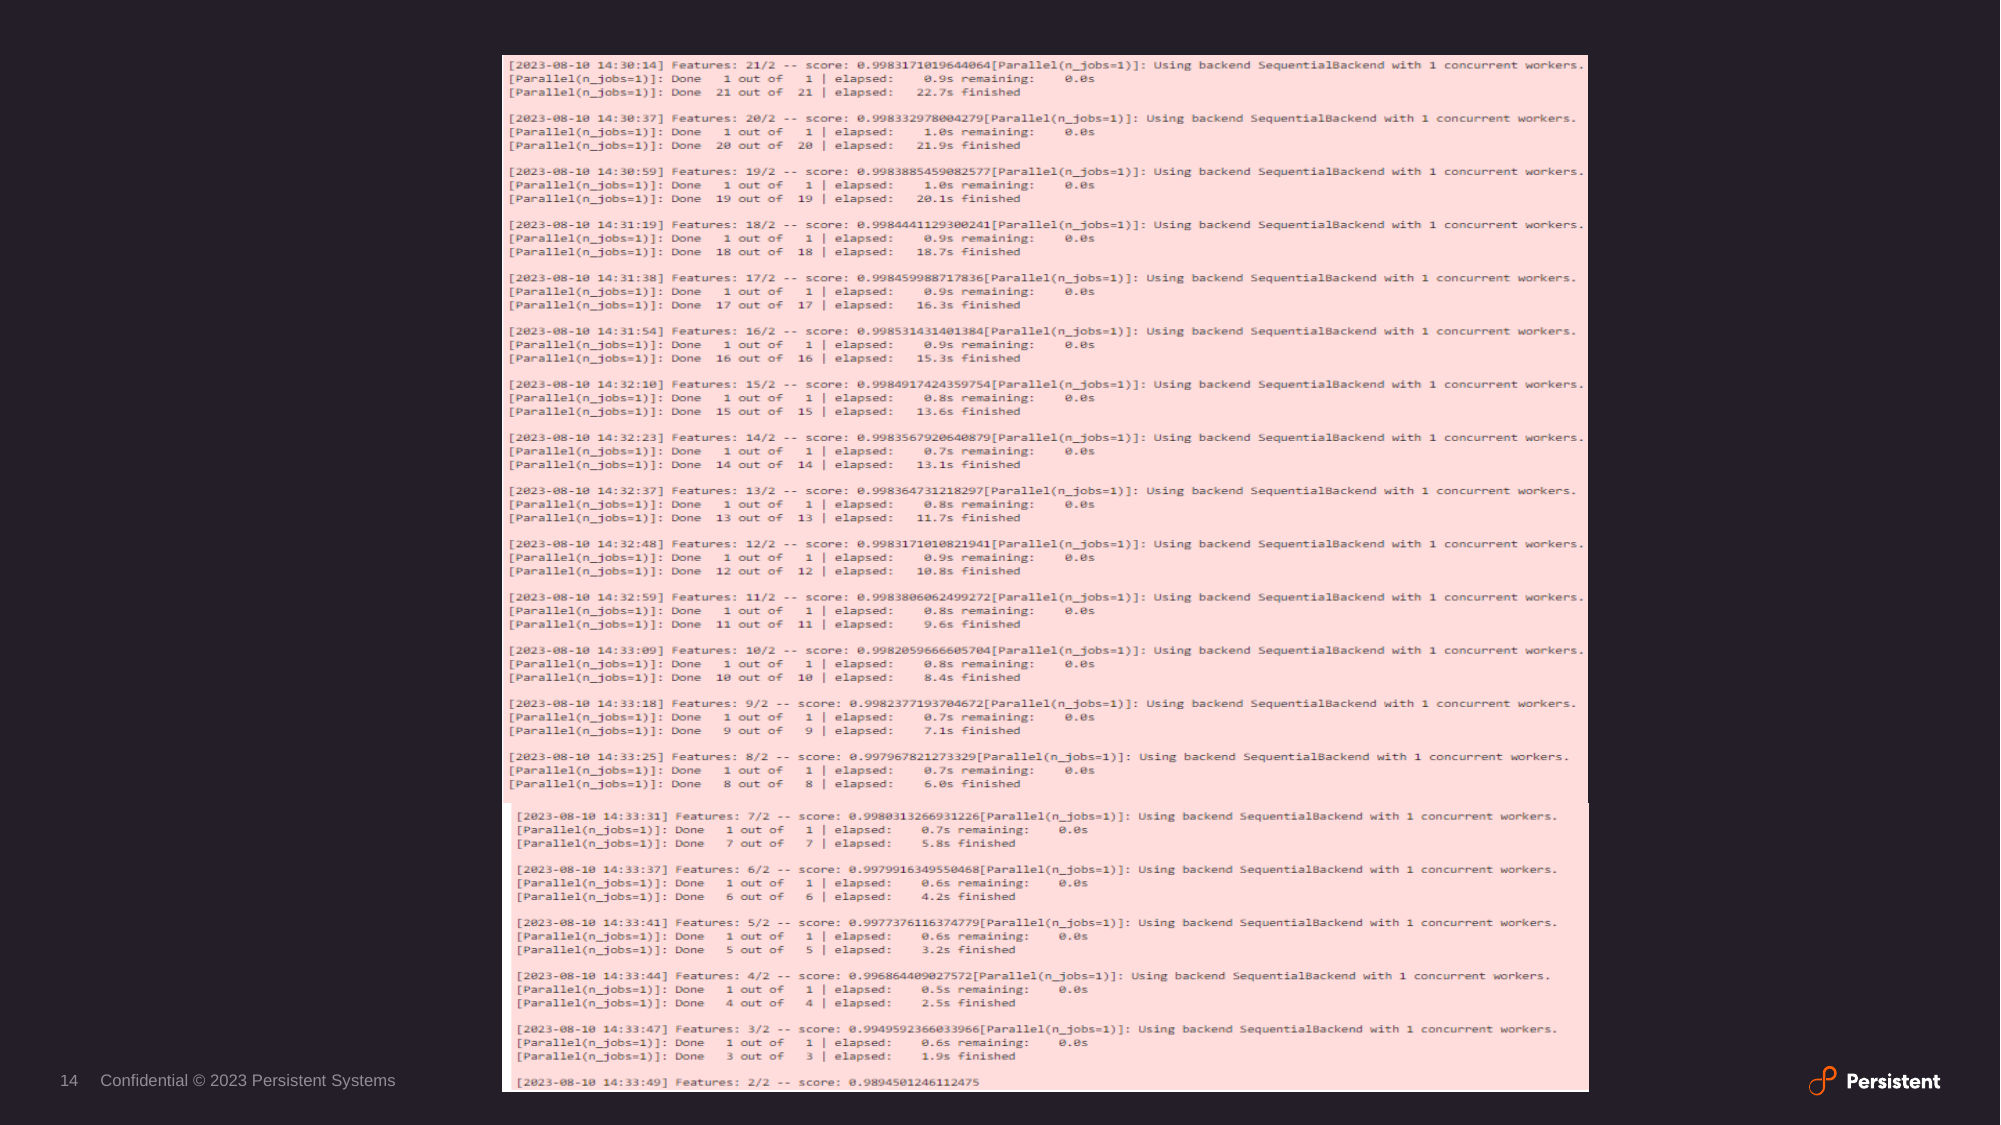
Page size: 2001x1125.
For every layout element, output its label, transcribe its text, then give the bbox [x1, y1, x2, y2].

picture [502, 55, 1589, 1093]
slide_number 14 [60, 1034, 79, 1125]
